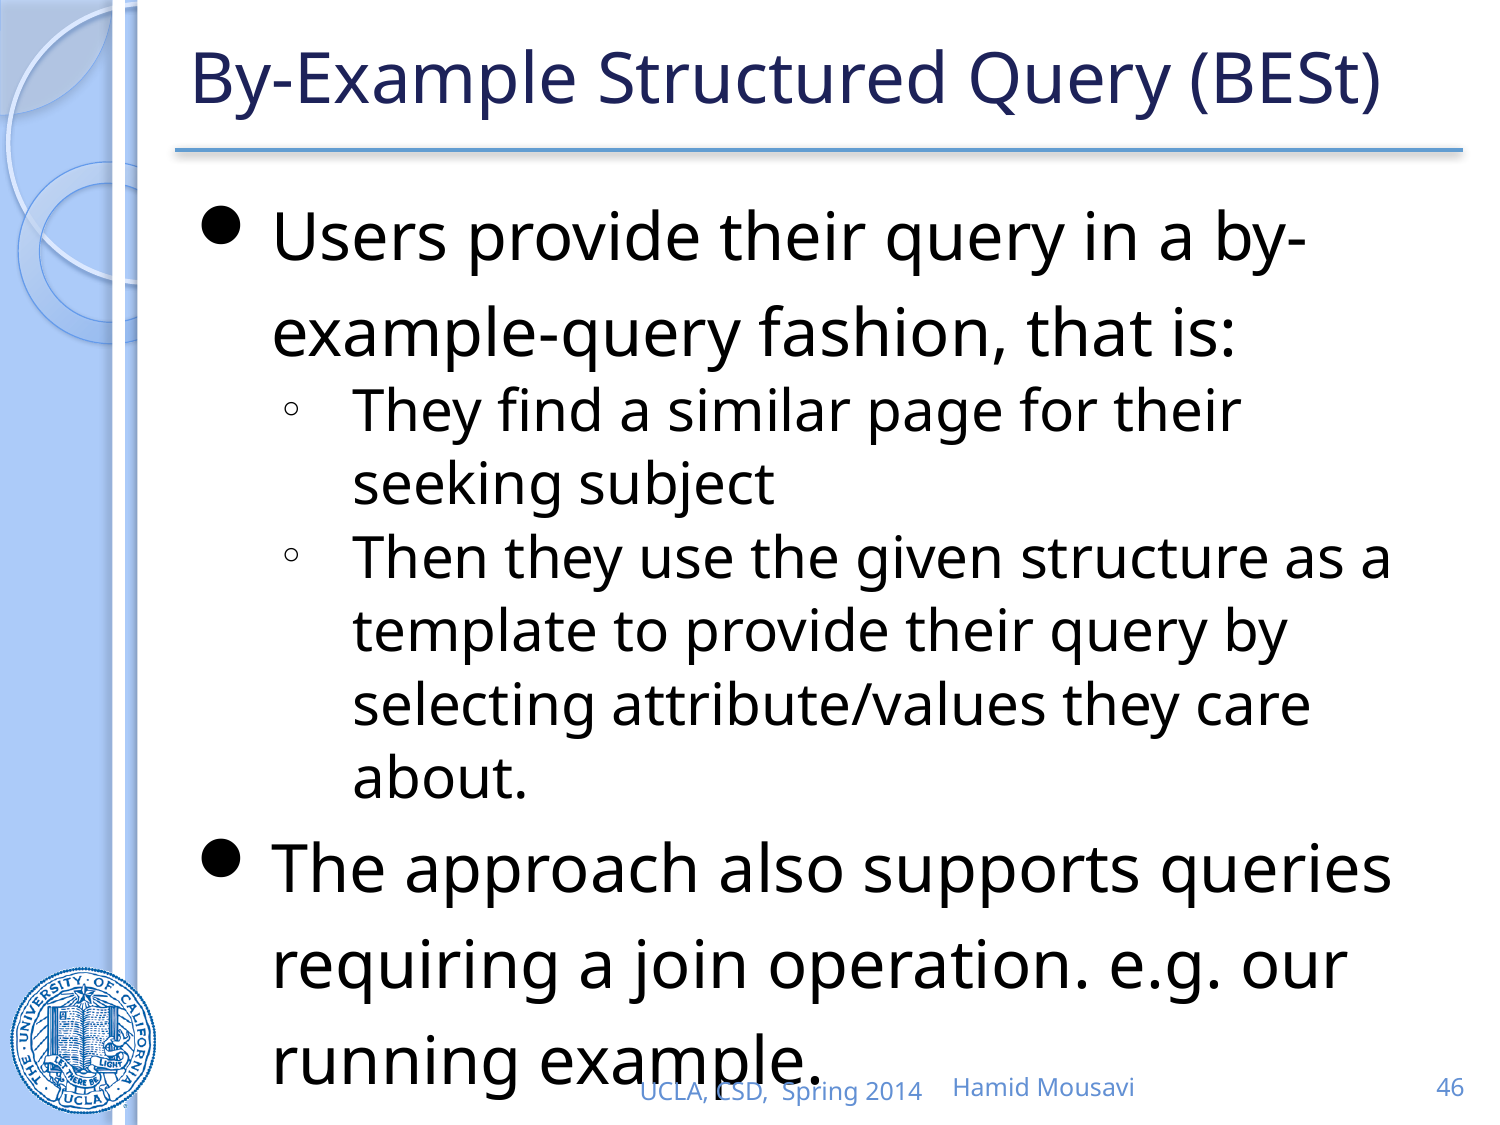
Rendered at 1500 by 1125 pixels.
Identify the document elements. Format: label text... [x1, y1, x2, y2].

slide_number UCLA, CSD, Spring 2014 [587, 1034, 937, 1113]
slide_number 46 [1413, 1034, 1488, 1113]
picture [10, 967, 156, 1114]
title By-Example Structured Query (BESt) [174, 0, 1466, 150]
footer Hamid Mousavi [937, 1034, 1413, 1113]
list Users provide their query in a by-example-query fashion, that is: They find a similar page for their seeking subject Then they use the given structure as a template to provide their query by selecting attribute/values they care about. The approach also supports queries requiring a join operation. e.g. our running example. [174, 162, 1466, 1025]
